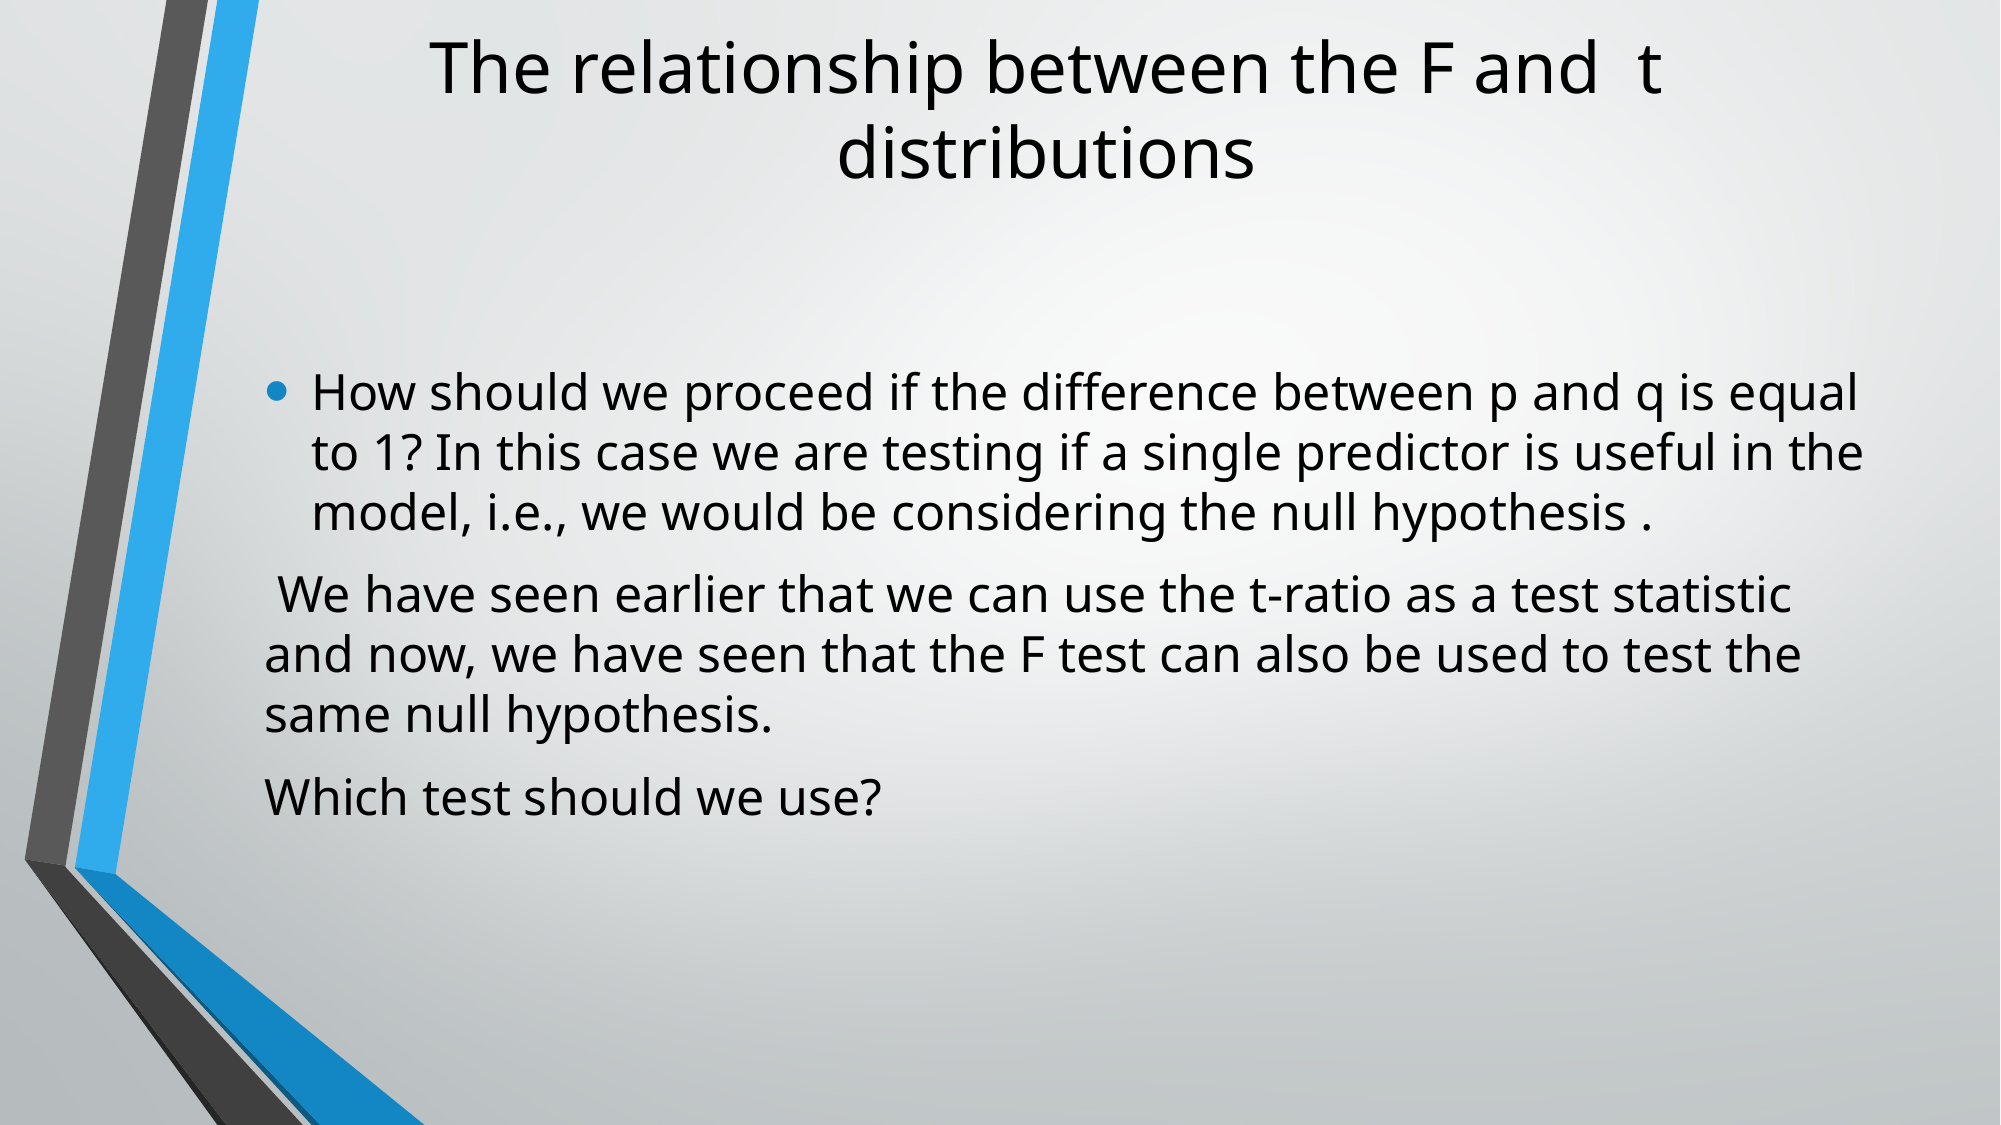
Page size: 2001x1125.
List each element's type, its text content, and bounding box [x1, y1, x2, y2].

title The relationship between the F and t distributions [225, 15, 1869, 201]
